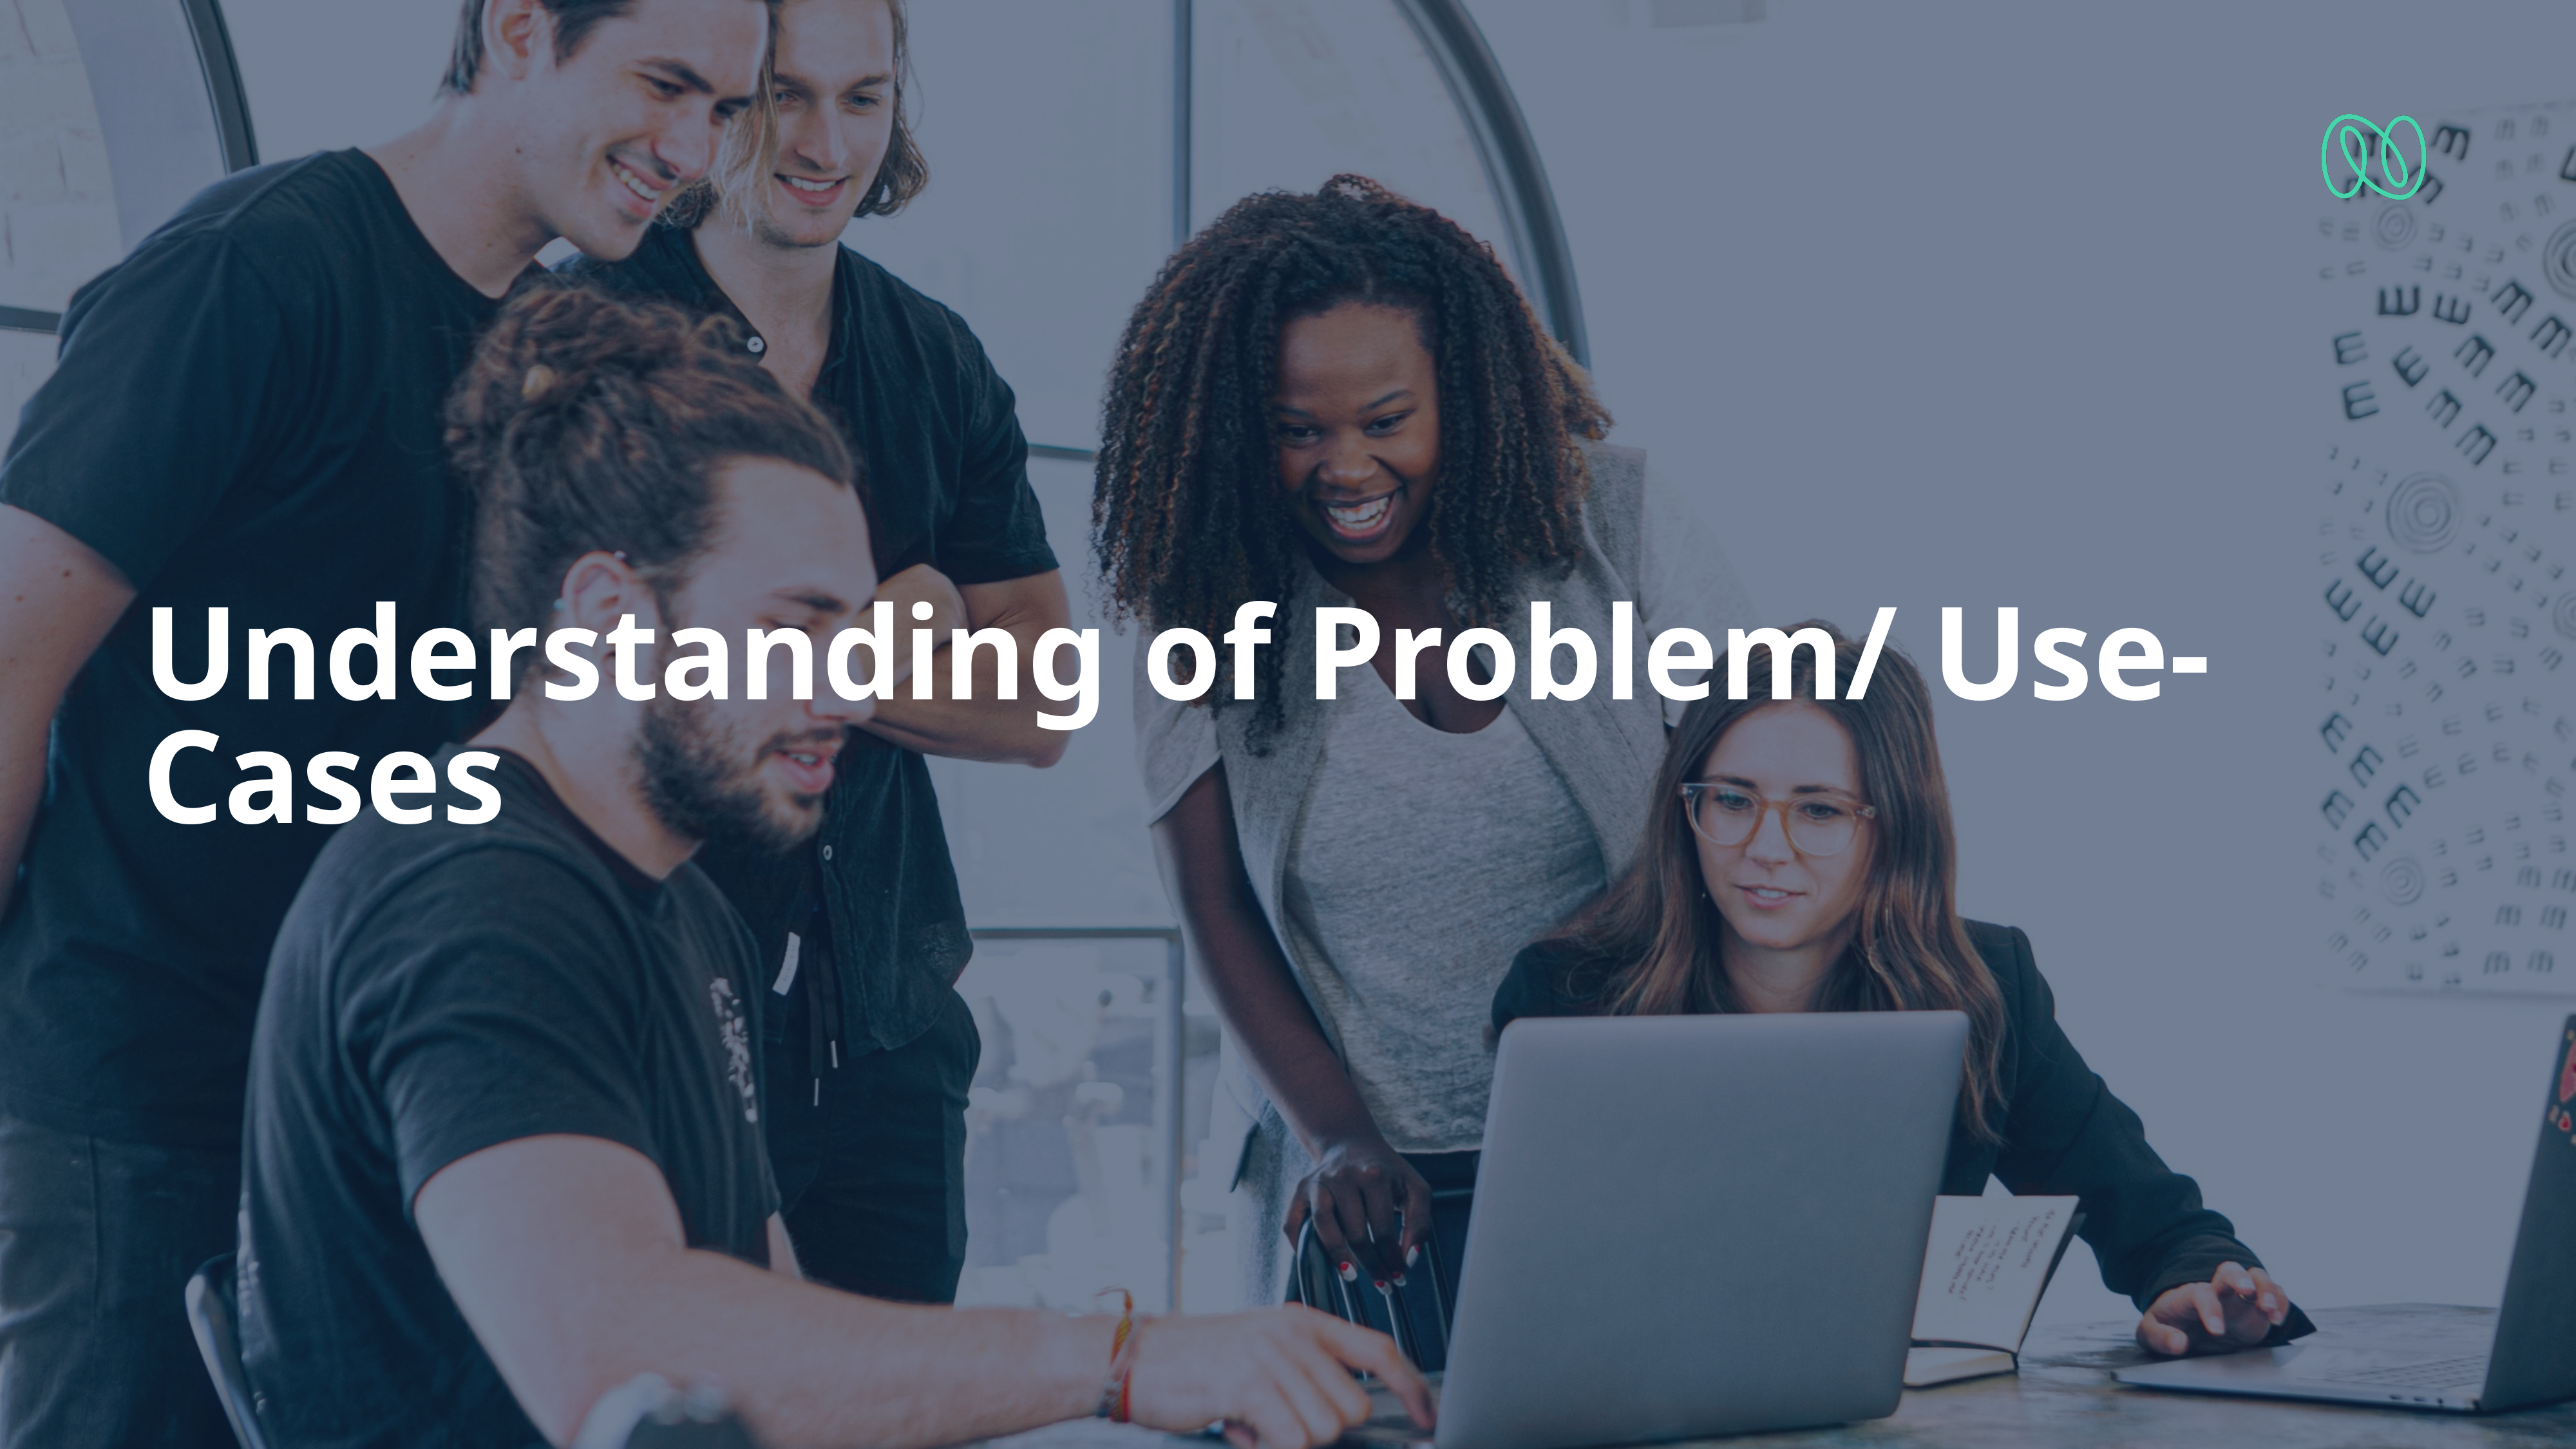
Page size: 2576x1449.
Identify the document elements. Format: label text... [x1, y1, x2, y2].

text_box Understanding of Problem/ Use-Cases [122, 591, 2391, 858]
picture [2291, 80, 2463, 232]
